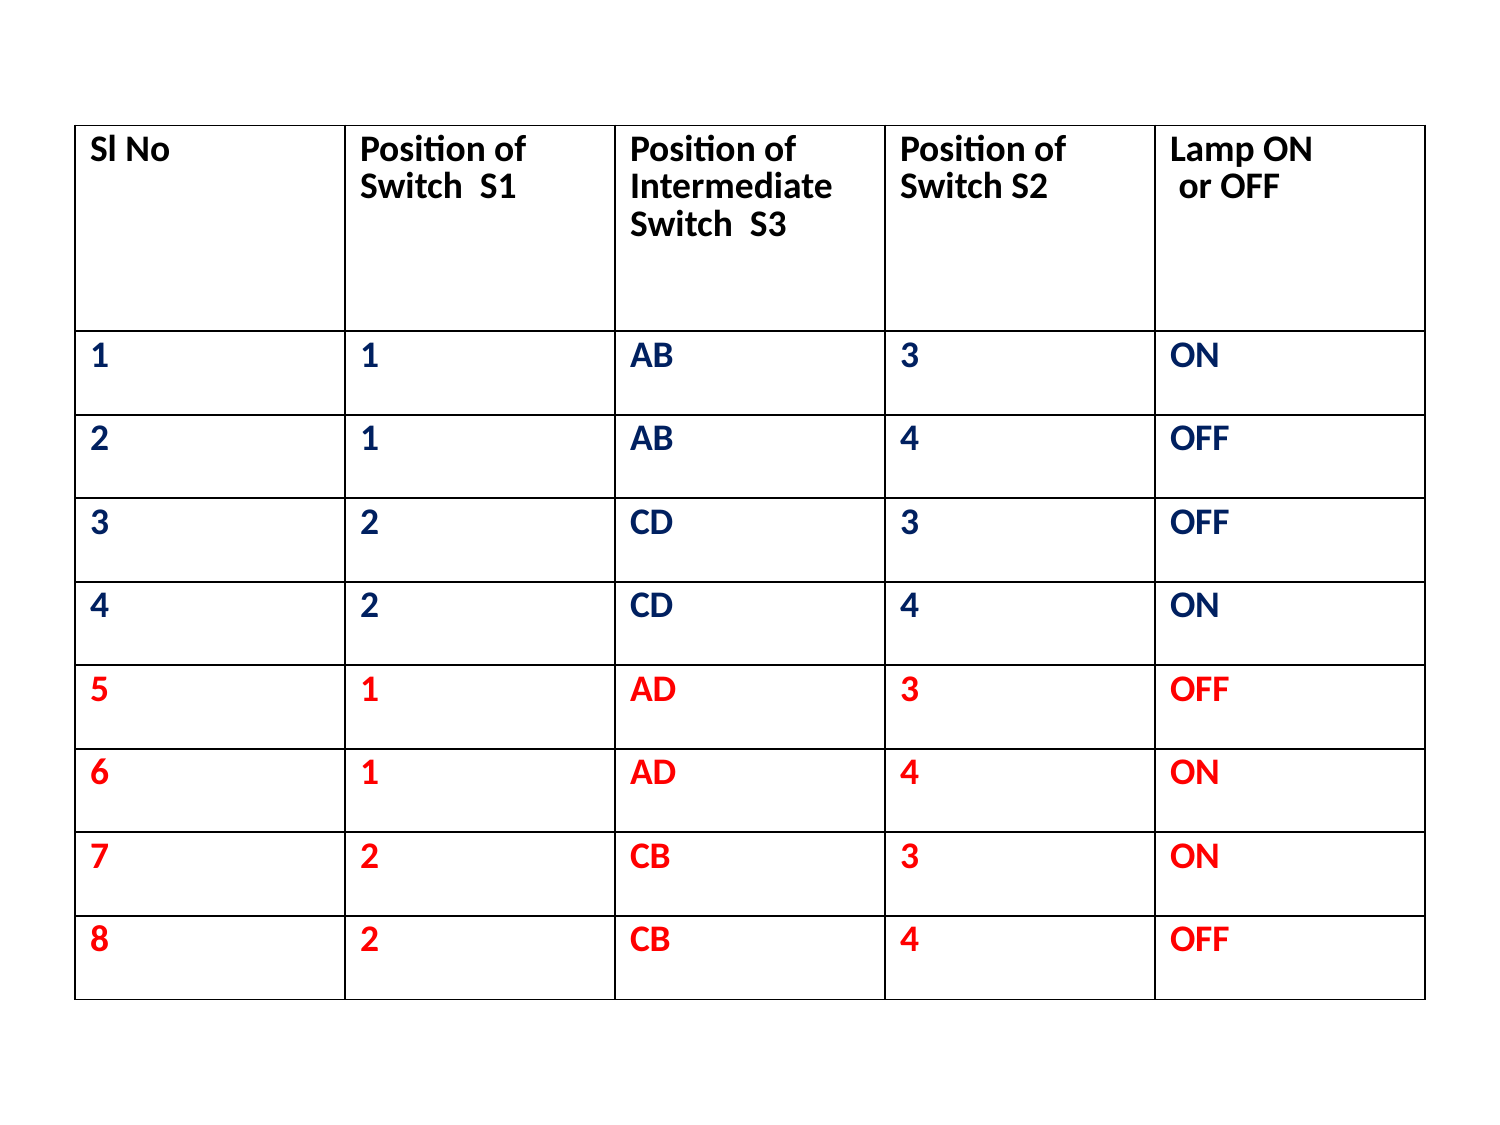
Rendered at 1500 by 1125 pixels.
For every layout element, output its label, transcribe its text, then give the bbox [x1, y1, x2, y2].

table_cell OFF [1156, 416, 1424, 497]
table_cell 1 [346, 332, 614, 414]
table_cell 3 [886, 499, 1154, 581]
table_cell 2 [346, 917, 614, 999]
table_cell 1 [76, 332, 344, 414]
table_cell CB [616, 833, 884, 915]
table_cell 8 [76, 917, 344, 999]
table_cell 2 [346, 833, 614, 915]
table_cell 1 [346, 750, 614, 831]
table_cell 3 [886, 332, 1154, 414]
table_cell ON [1156, 750, 1424, 831]
table_cell 1 [346, 416, 614, 497]
table_header Lamp ON or OFF [1156, 126, 1424, 330]
table_cell AB [616, 416, 884, 497]
table_cell AD [616, 750, 884, 831]
table_cell 4 [886, 917, 1154, 999]
table_cell ON [1156, 833, 1424, 915]
table_cell CB [616, 917, 884, 999]
table_cell OFF [1156, 499, 1424, 581]
table_cell ON [1156, 332, 1424, 414]
table_cell 4 [886, 750, 1154, 831]
table_cell CD [616, 583, 884, 664]
table_cell OFF [1156, 666, 1424, 748]
table_cell 4 [886, 416, 1154, 497]
table_cell 2 [346, 583, 614, 664]
table_cell AB [616, 332, 884, 414]
table_cell OFF [1156, 917, 1424, 999]
table_cell 4 [886, 583, 1154, 664]
table_cell 3 [886, 666, 1154, 748]
table_cell 6 [76, 750, 344, 831]
table_cell 3 [886, 833, 1154, 915]
table_cell 2 [76, 416, 344, 497]
table_cell 3 [76, 499, 344, 581]
table_cell 7 [76, 833, 344, 915]
table_cell 2 [346, 499, 614, 581]
table_cell AD [616, 666, 884, 748]
table_header Position of Intermediate Switch S3 [616, 126, 884, 330]
table_cell ON [1156, 583, 1424, 664]
table_cell 1 [346, 666, 614, 748]
table_cell 5 [76, 666, 344, 748]
table_header Position of Switch S2 [886, 126, 1154, 330]
table_header Sl No [76, 126, 344, 330]
table_cell 4 [76, 583, 344, 664]
table_header Position of Switch S1 [346, 126, 614, 330]
table_cell CD [616, 499, 884, 581]
